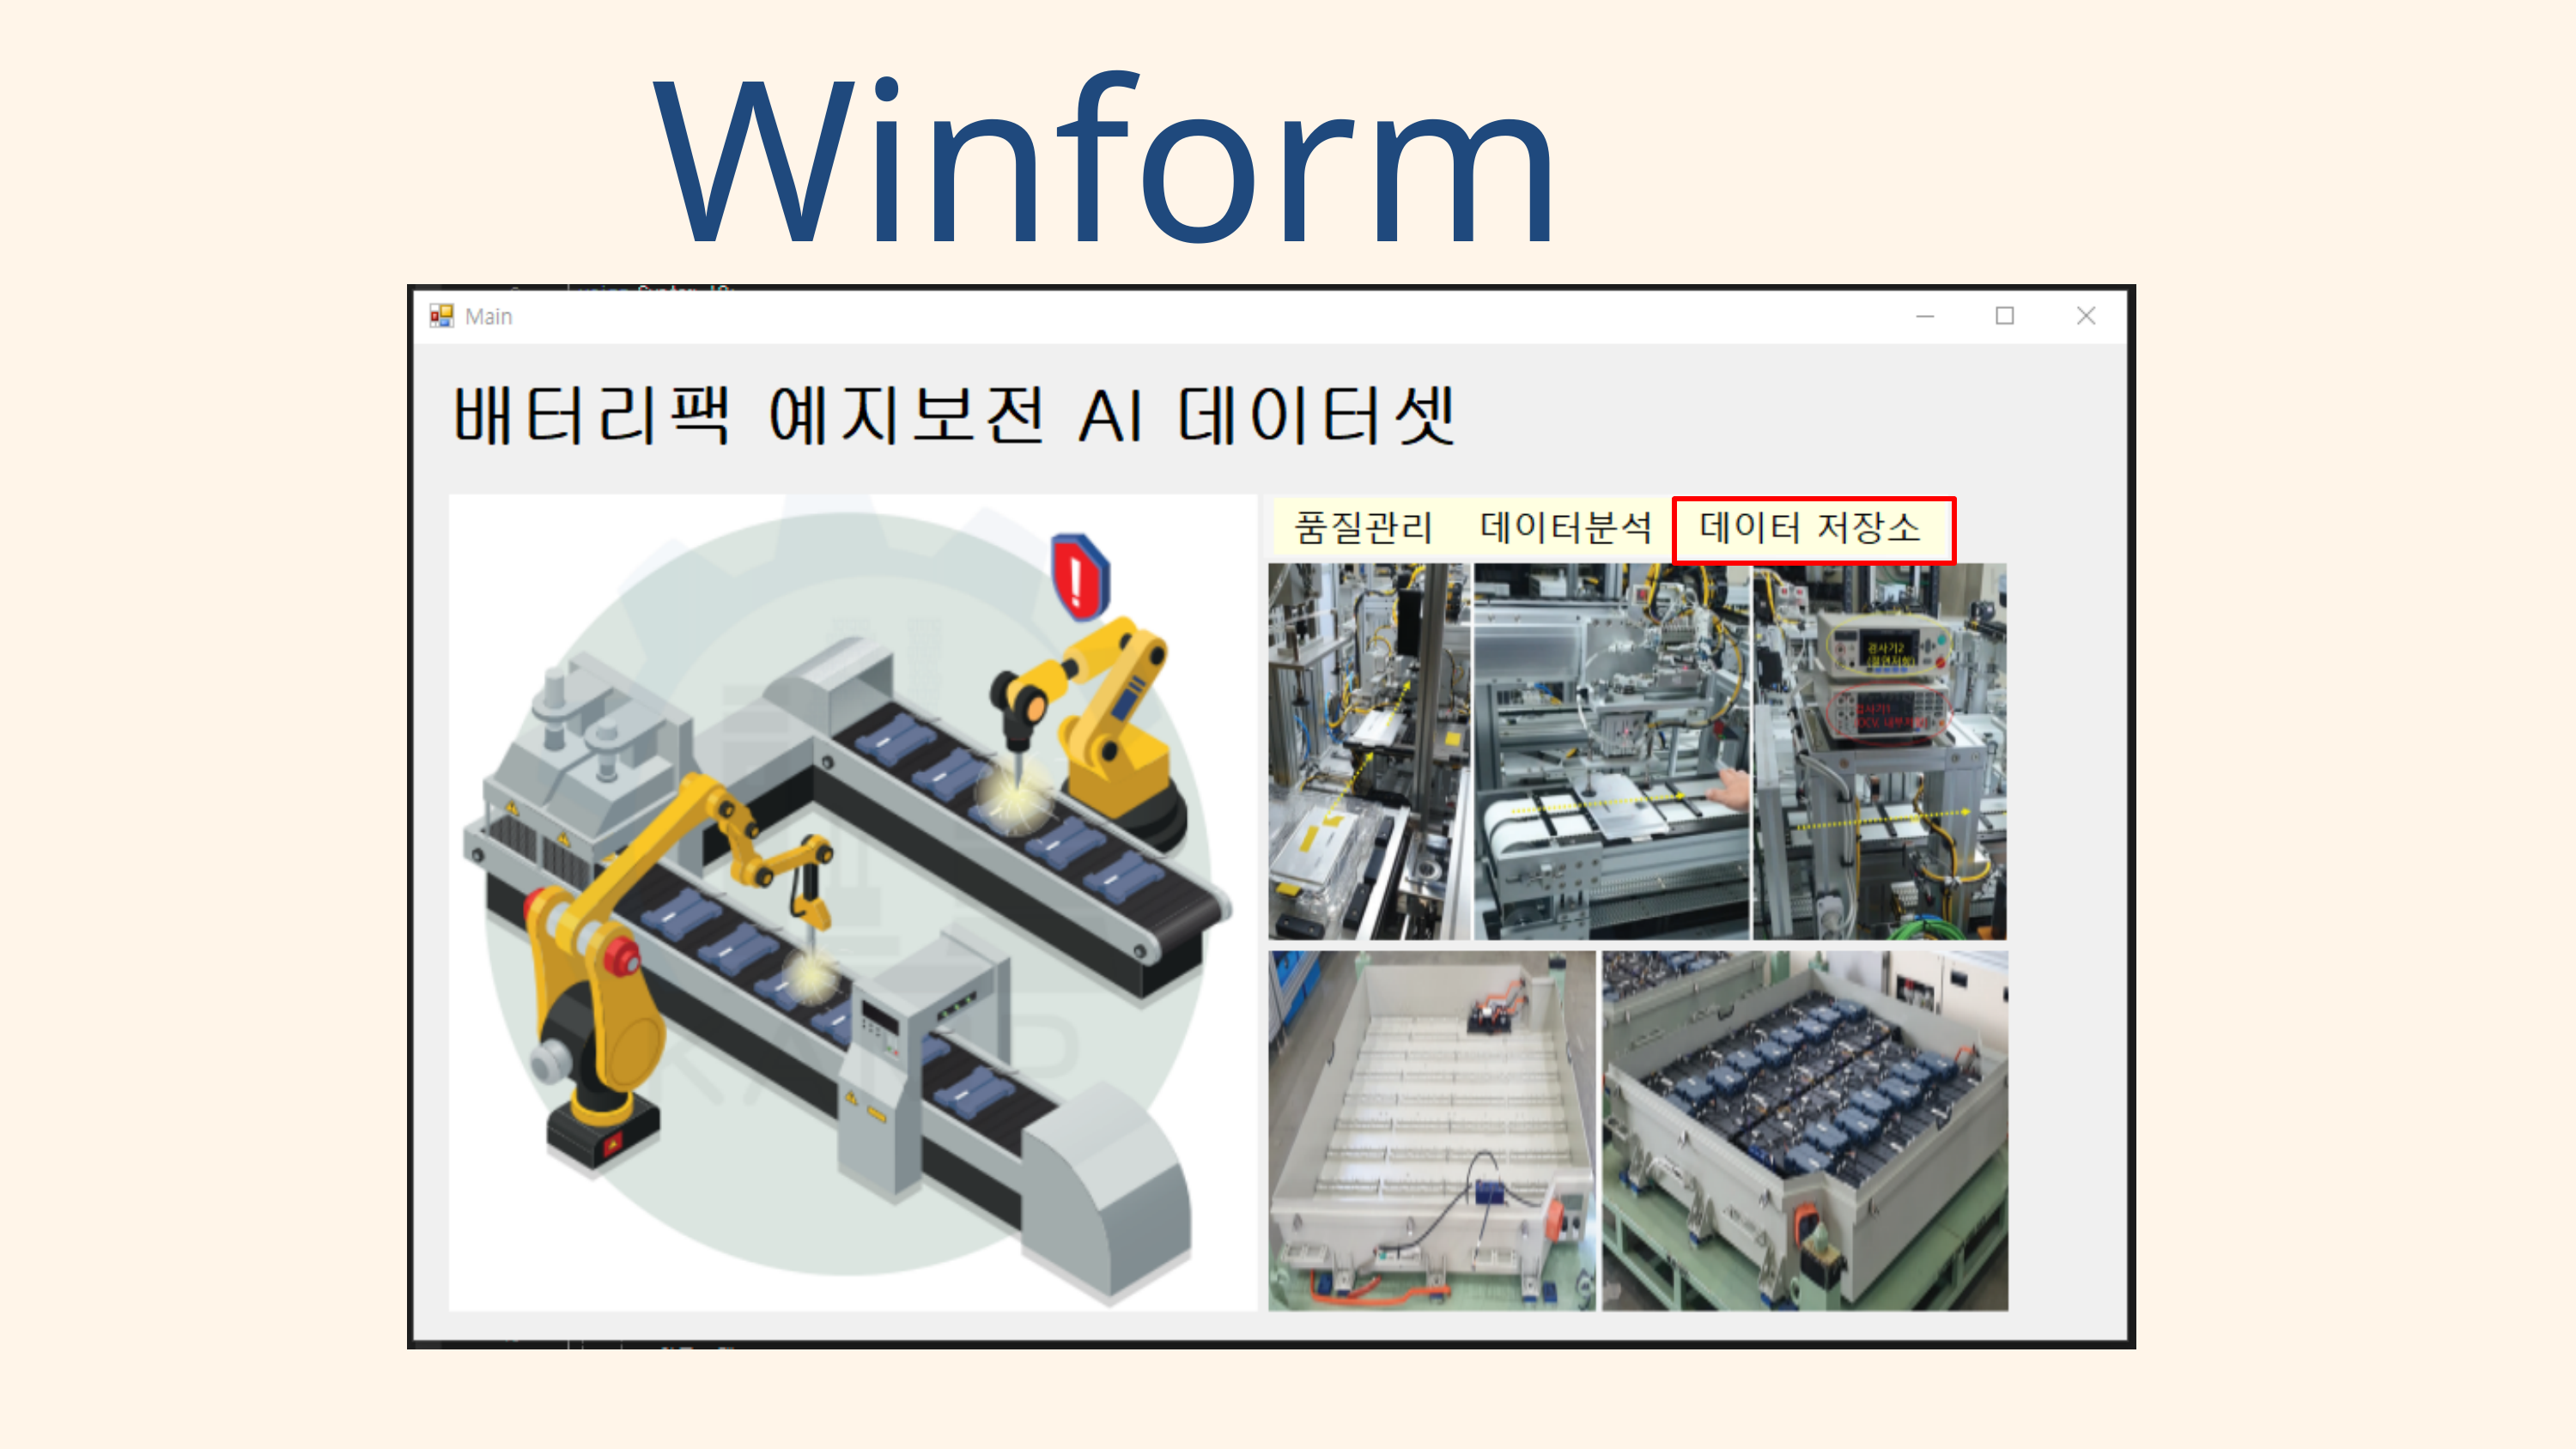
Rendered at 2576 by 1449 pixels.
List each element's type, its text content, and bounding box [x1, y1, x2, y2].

text_box Winform구성 [650, 17, 1955, 283]
picture [407, 284, 2136, 1350]
